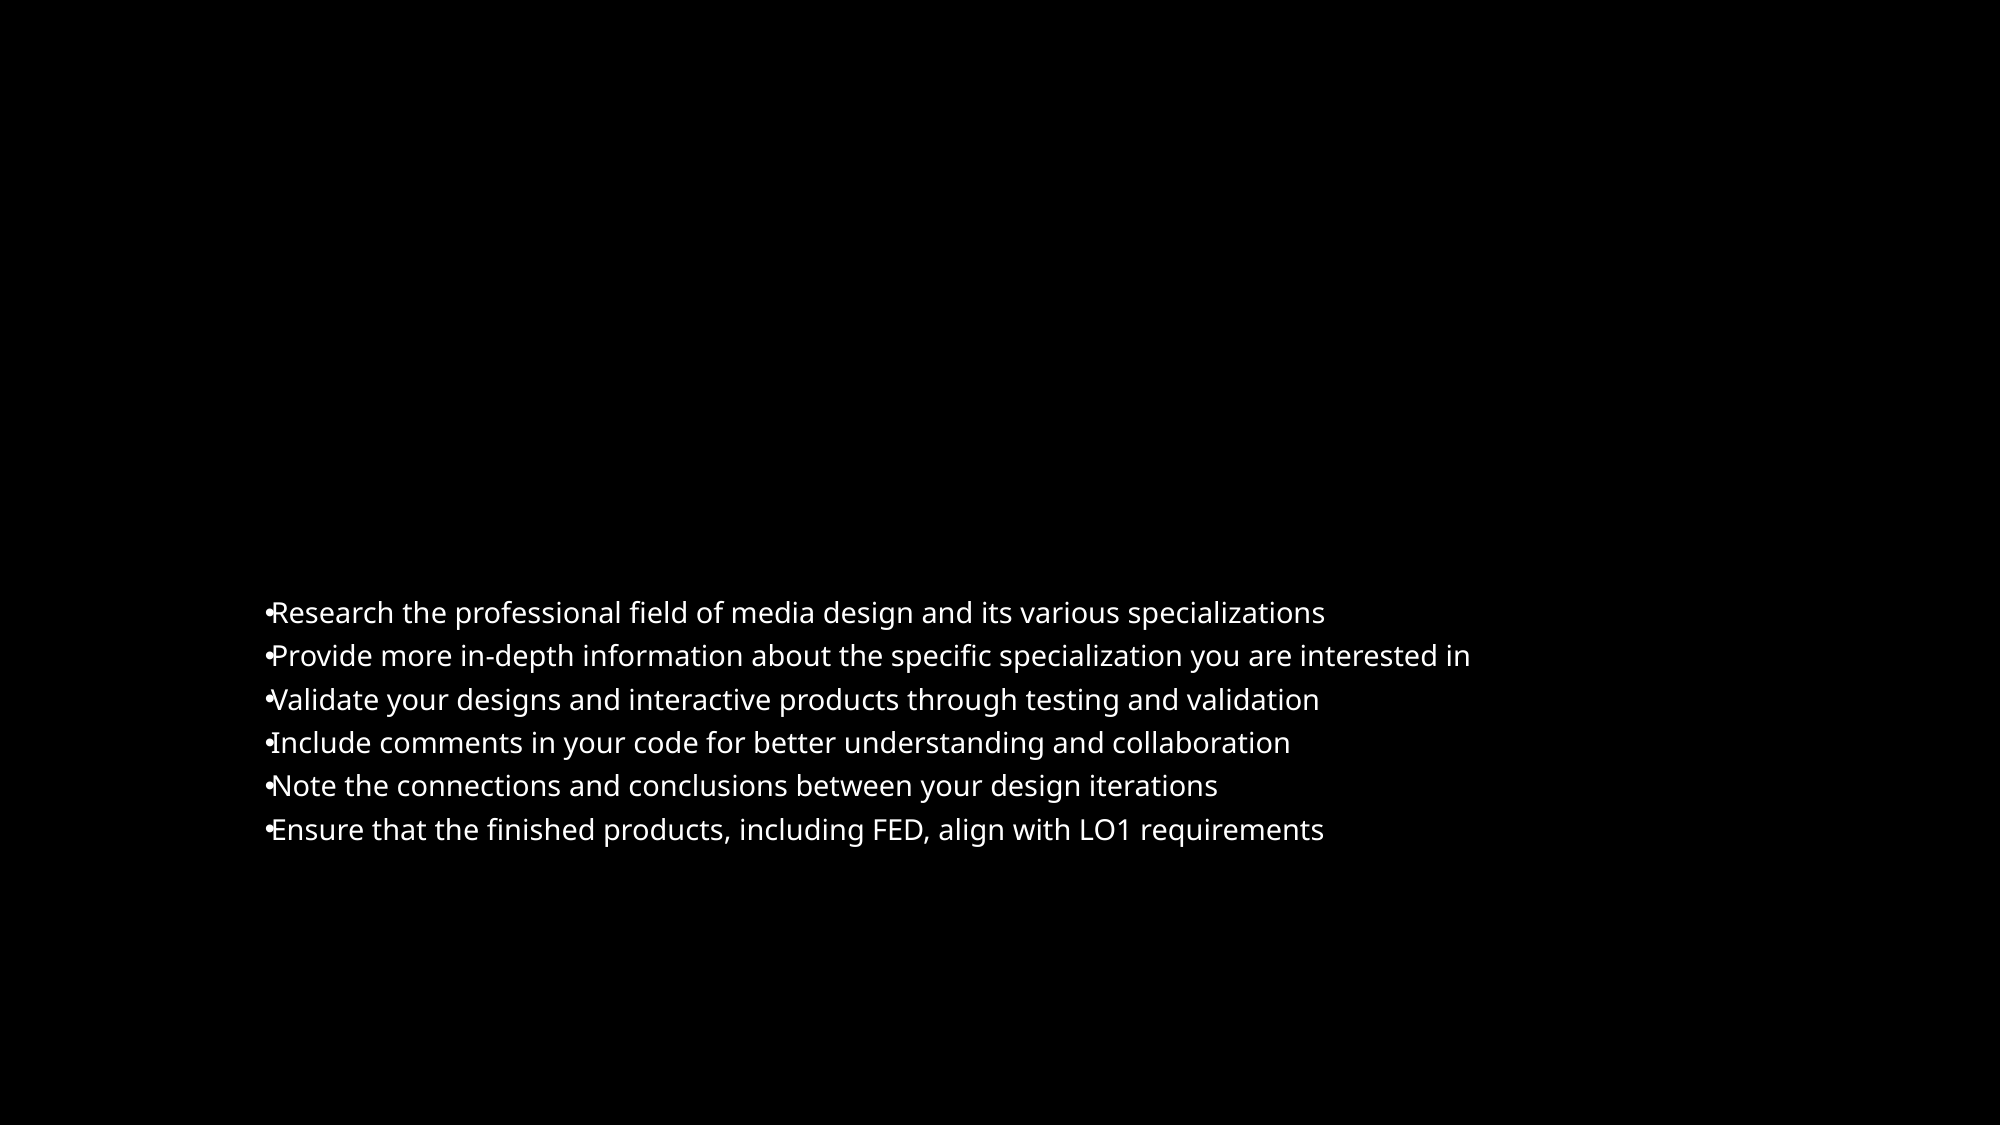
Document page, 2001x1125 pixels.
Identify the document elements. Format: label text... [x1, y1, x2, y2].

subtitle Research the professional field of media design and its various specializations Provide more in-depth information about the specific specialization you are interested in Validate your designs and interactive products through testing and validation Include comments in your code for better understanding and collaboration Note the connections and conclusions between your design iterations Ensure that the finished products, including FED, align with LO1 requirements [249, 590, 1750, 863]
